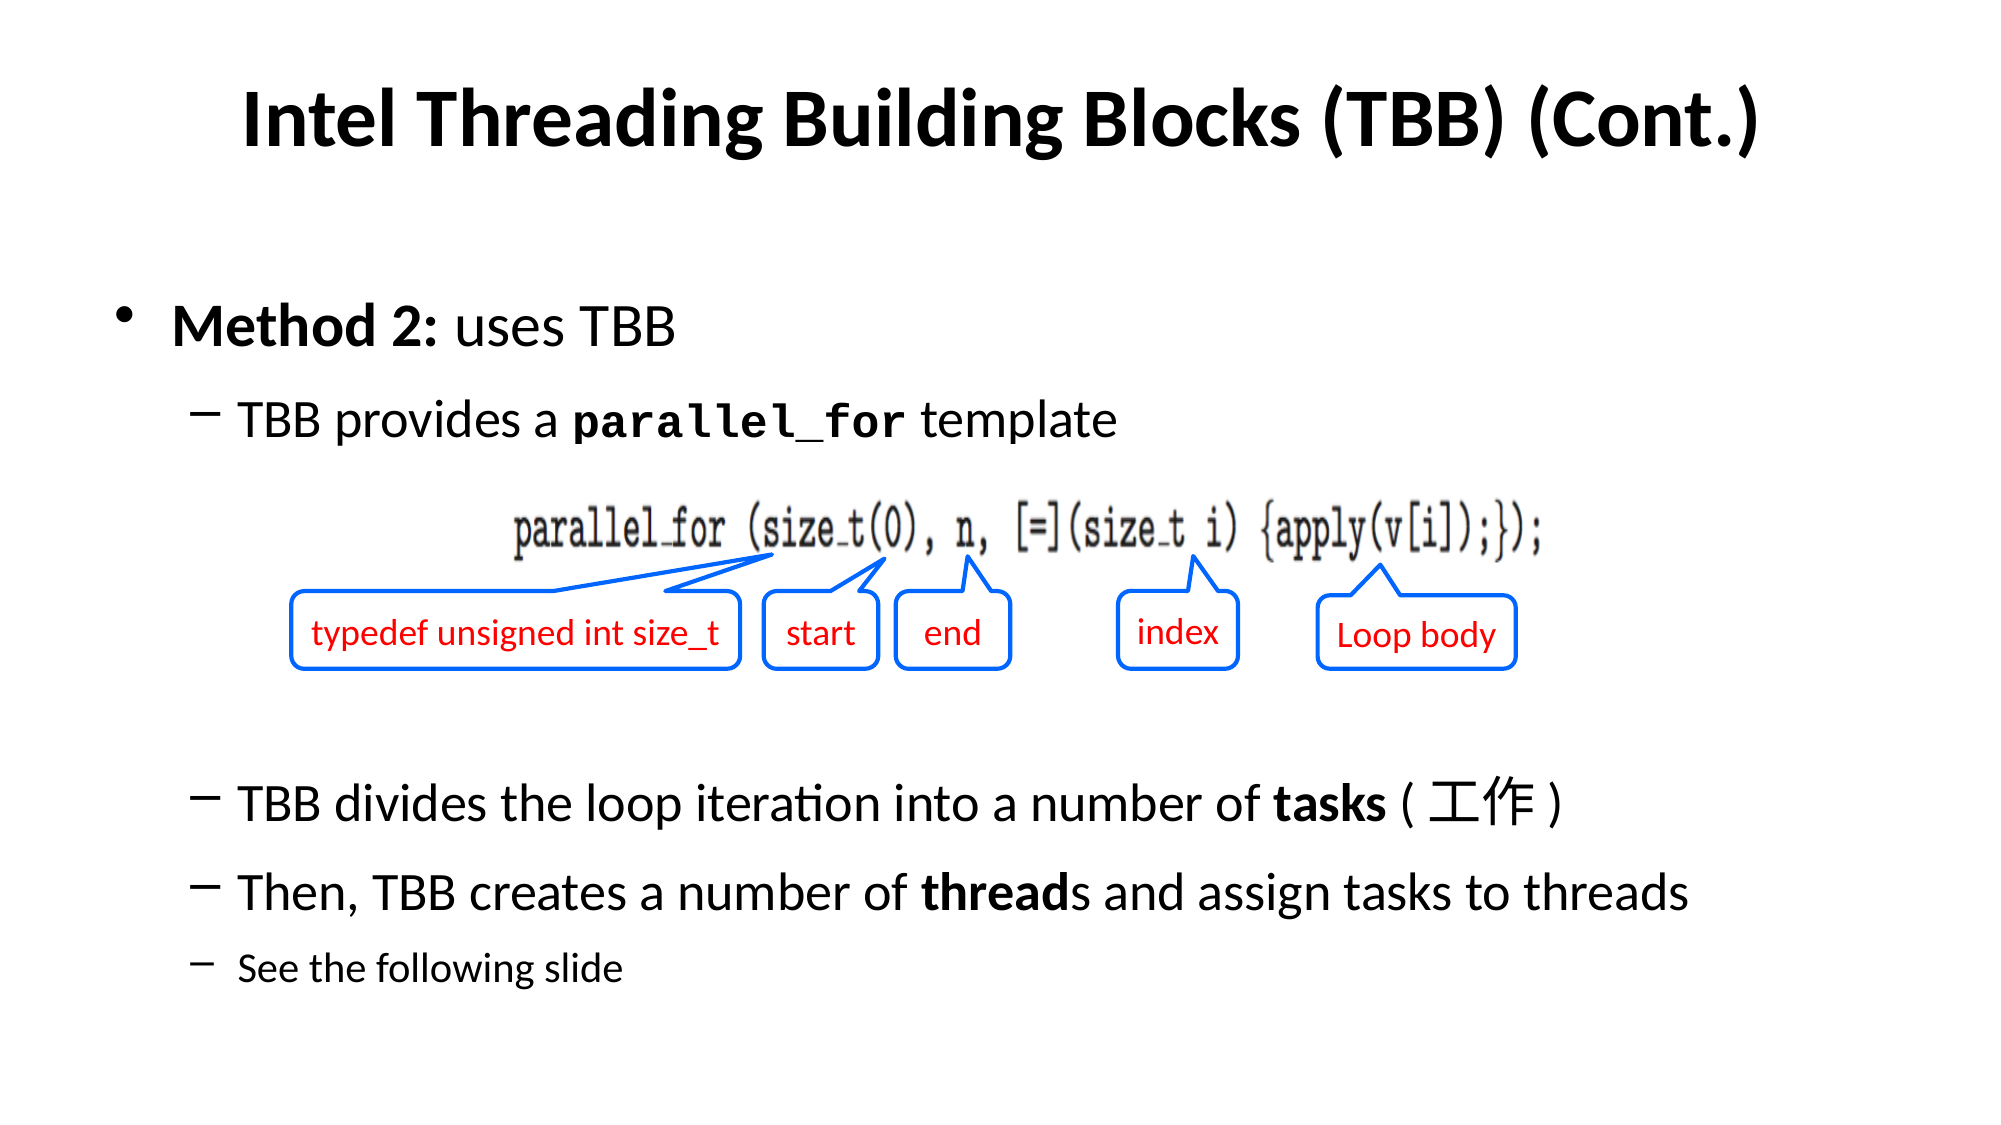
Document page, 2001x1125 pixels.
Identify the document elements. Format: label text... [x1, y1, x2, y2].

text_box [290, 444, 1571, 669]
title Intel Threading Building Blocks (TBB) (Cont.) [102, 18, 1903, 207]
list Method 2: uses TBB TBB provides a parallel_for template TBB divides the loop iteration into a number of tasks (工作) Then, TBB creates a number of threads and assign tasks to threads See the following slide [99, 262, 1901, 1006]
